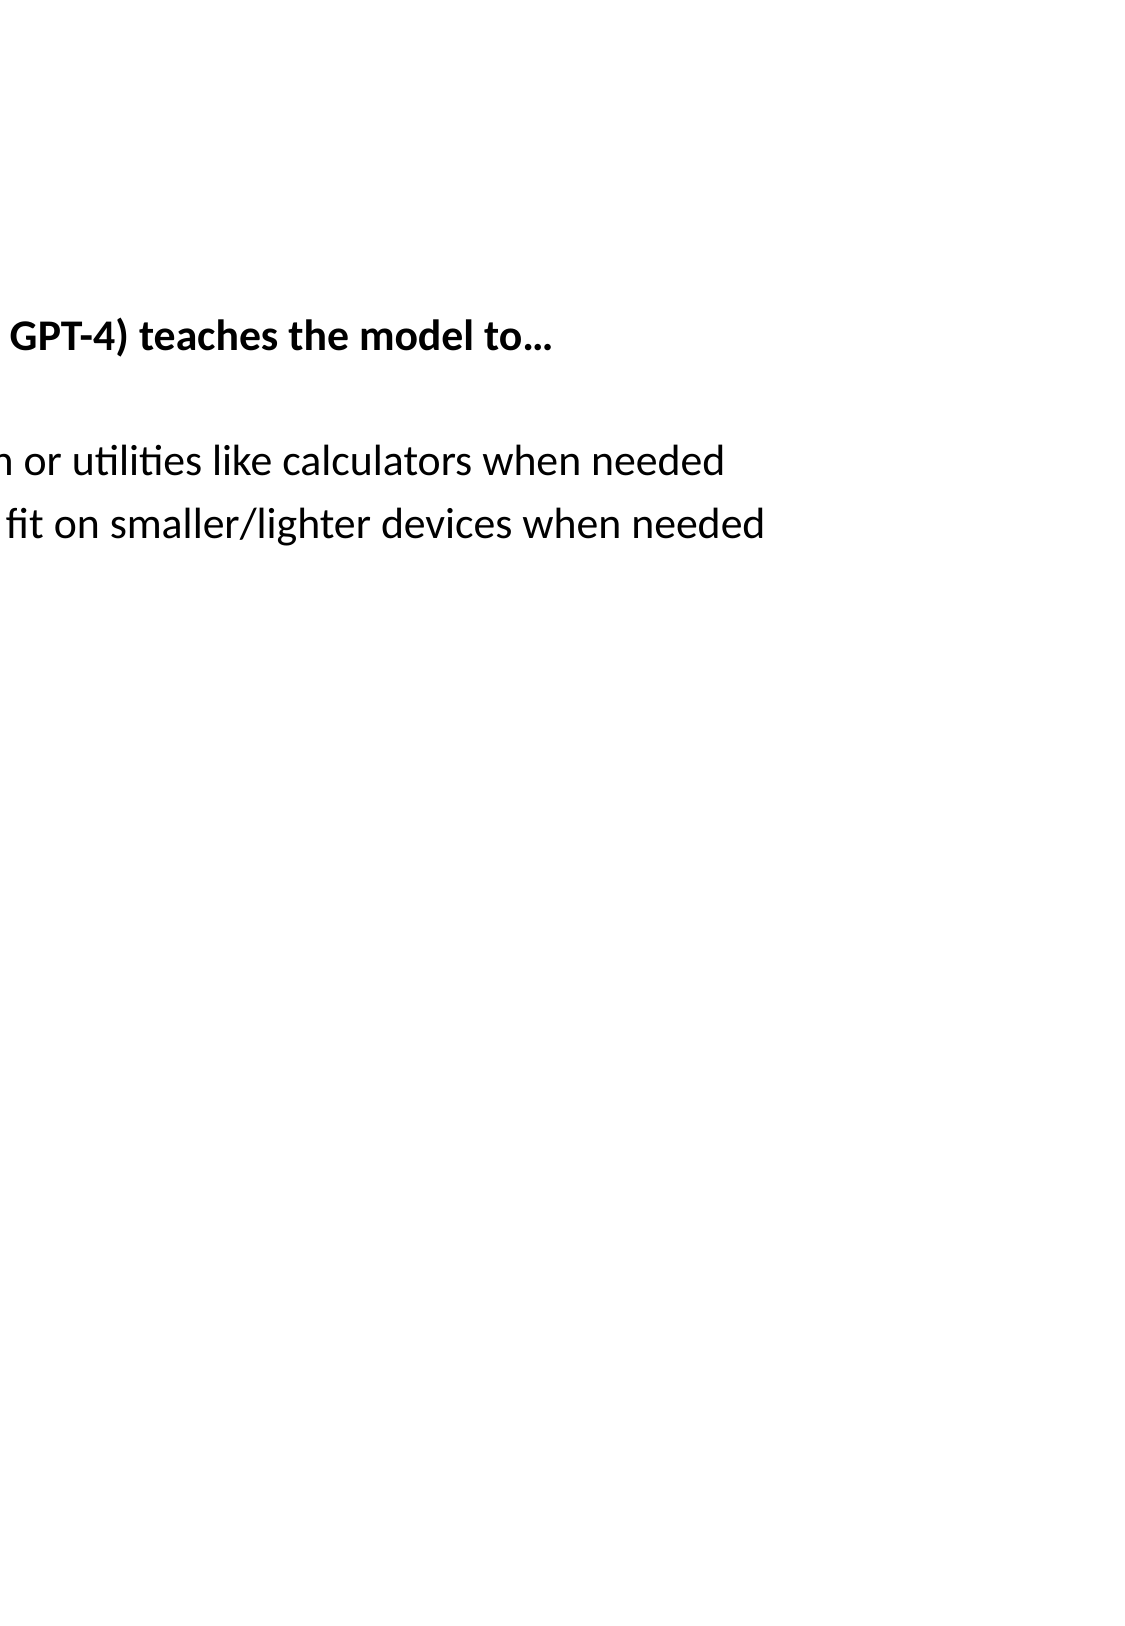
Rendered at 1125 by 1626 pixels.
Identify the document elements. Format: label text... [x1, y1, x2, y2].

list “Tool-use” fine-tuning (e.g. in GPT-4) teaches the model to… A. Write its own training code B. Call external APIs like Search or utilities like calculators when needed C. Compress its parameters to fit on smaller/lighter devices when needed [0, 304, 1125, 714]
